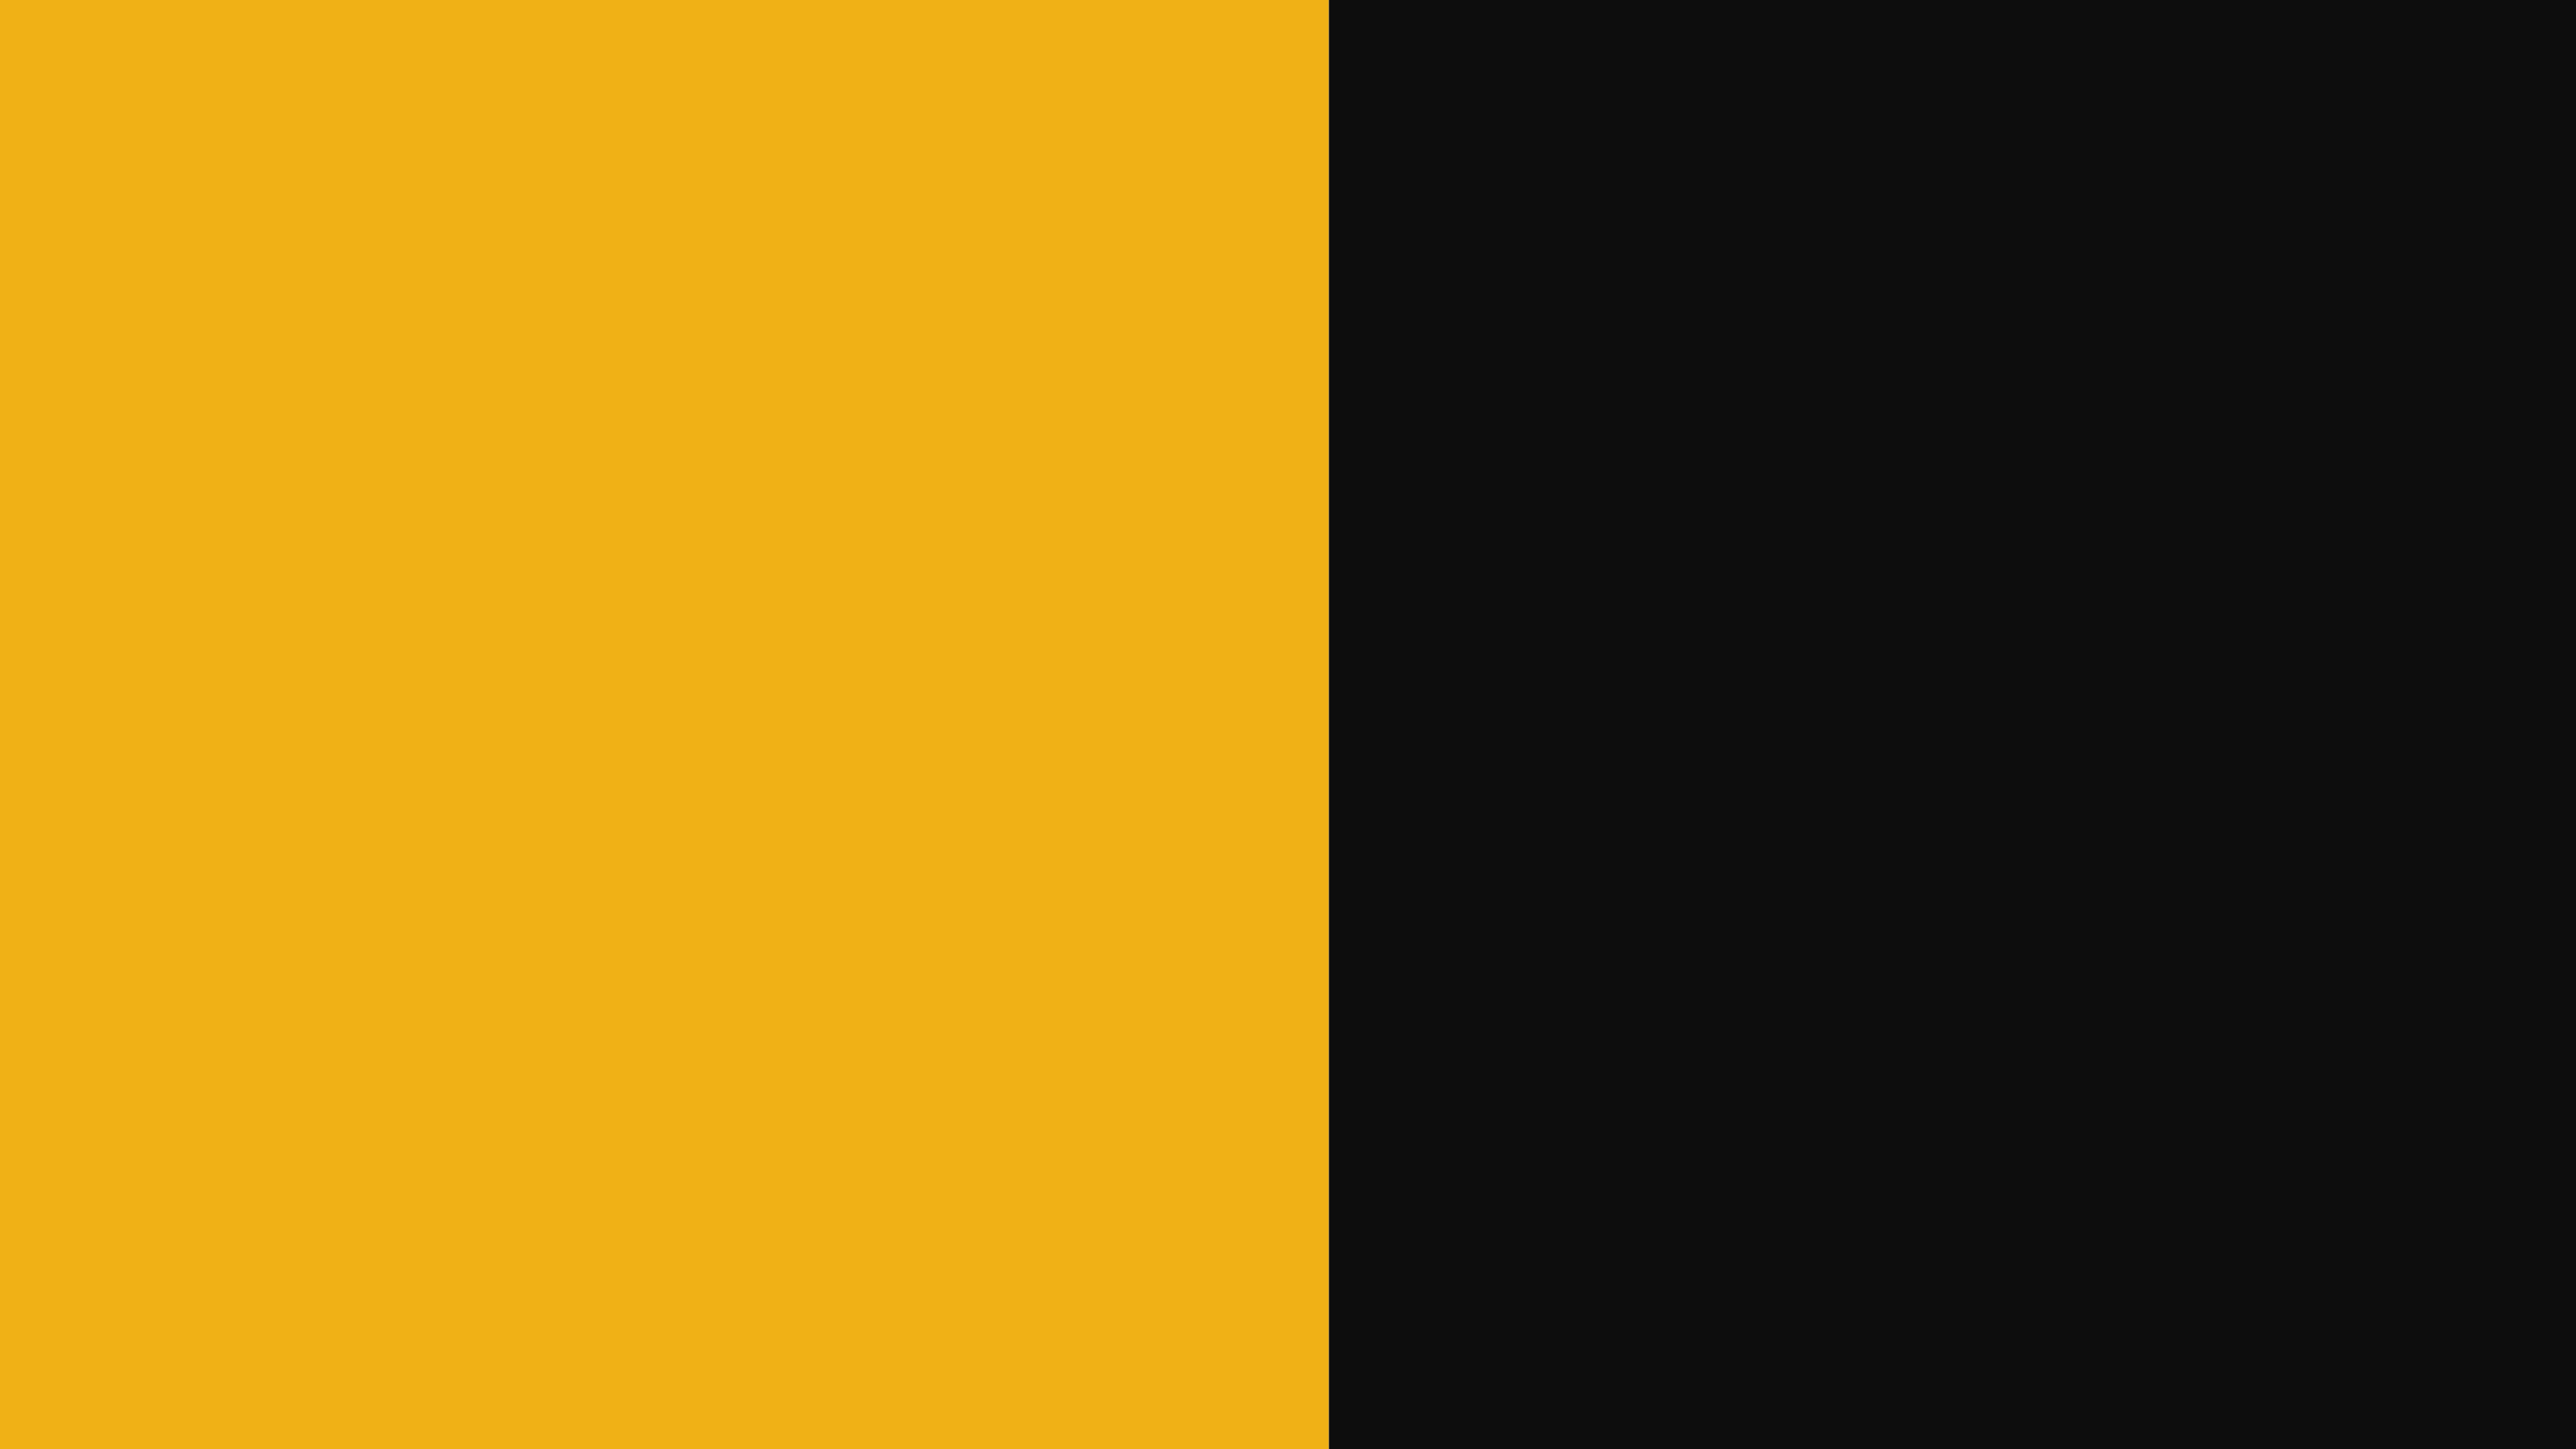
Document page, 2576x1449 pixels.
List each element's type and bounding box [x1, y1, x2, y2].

text_box [1328, 0, 2576, 1449]
text_box [0, 0, 1328, 1449]
